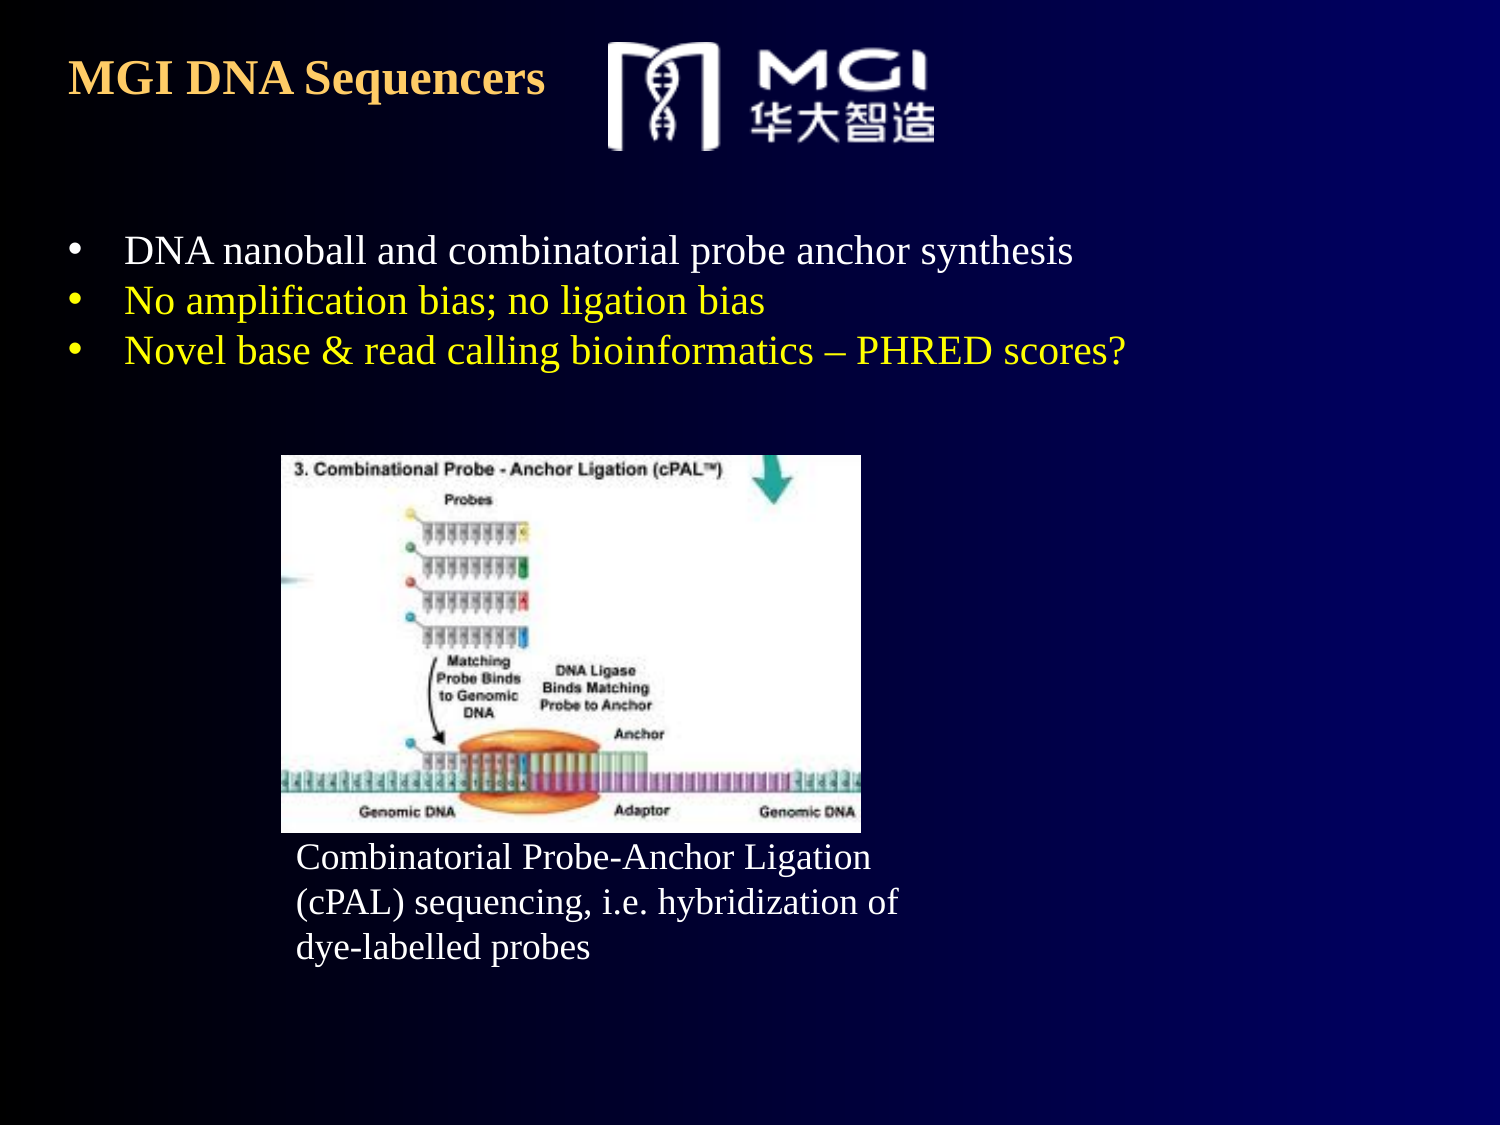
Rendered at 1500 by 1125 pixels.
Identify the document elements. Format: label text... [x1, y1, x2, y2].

picture [608, 42, 934, 152]
text_box DNA nanoball and combinatorial probe anchor synthesis No amplification bias; no ligation bias Novel base & read calling bioinformatics – PHRED scores? [53, 215, 1400, 381]
text_box Combinatorial Probe-Anchor Ligation (cPAL) sequencing, i.e. hybridization of dye-labelled probes [281, 824, 961, 975]
title MGI DNA Sequencers [52, 0, 1459, 201]
picture [280, 455, 861, 833]
